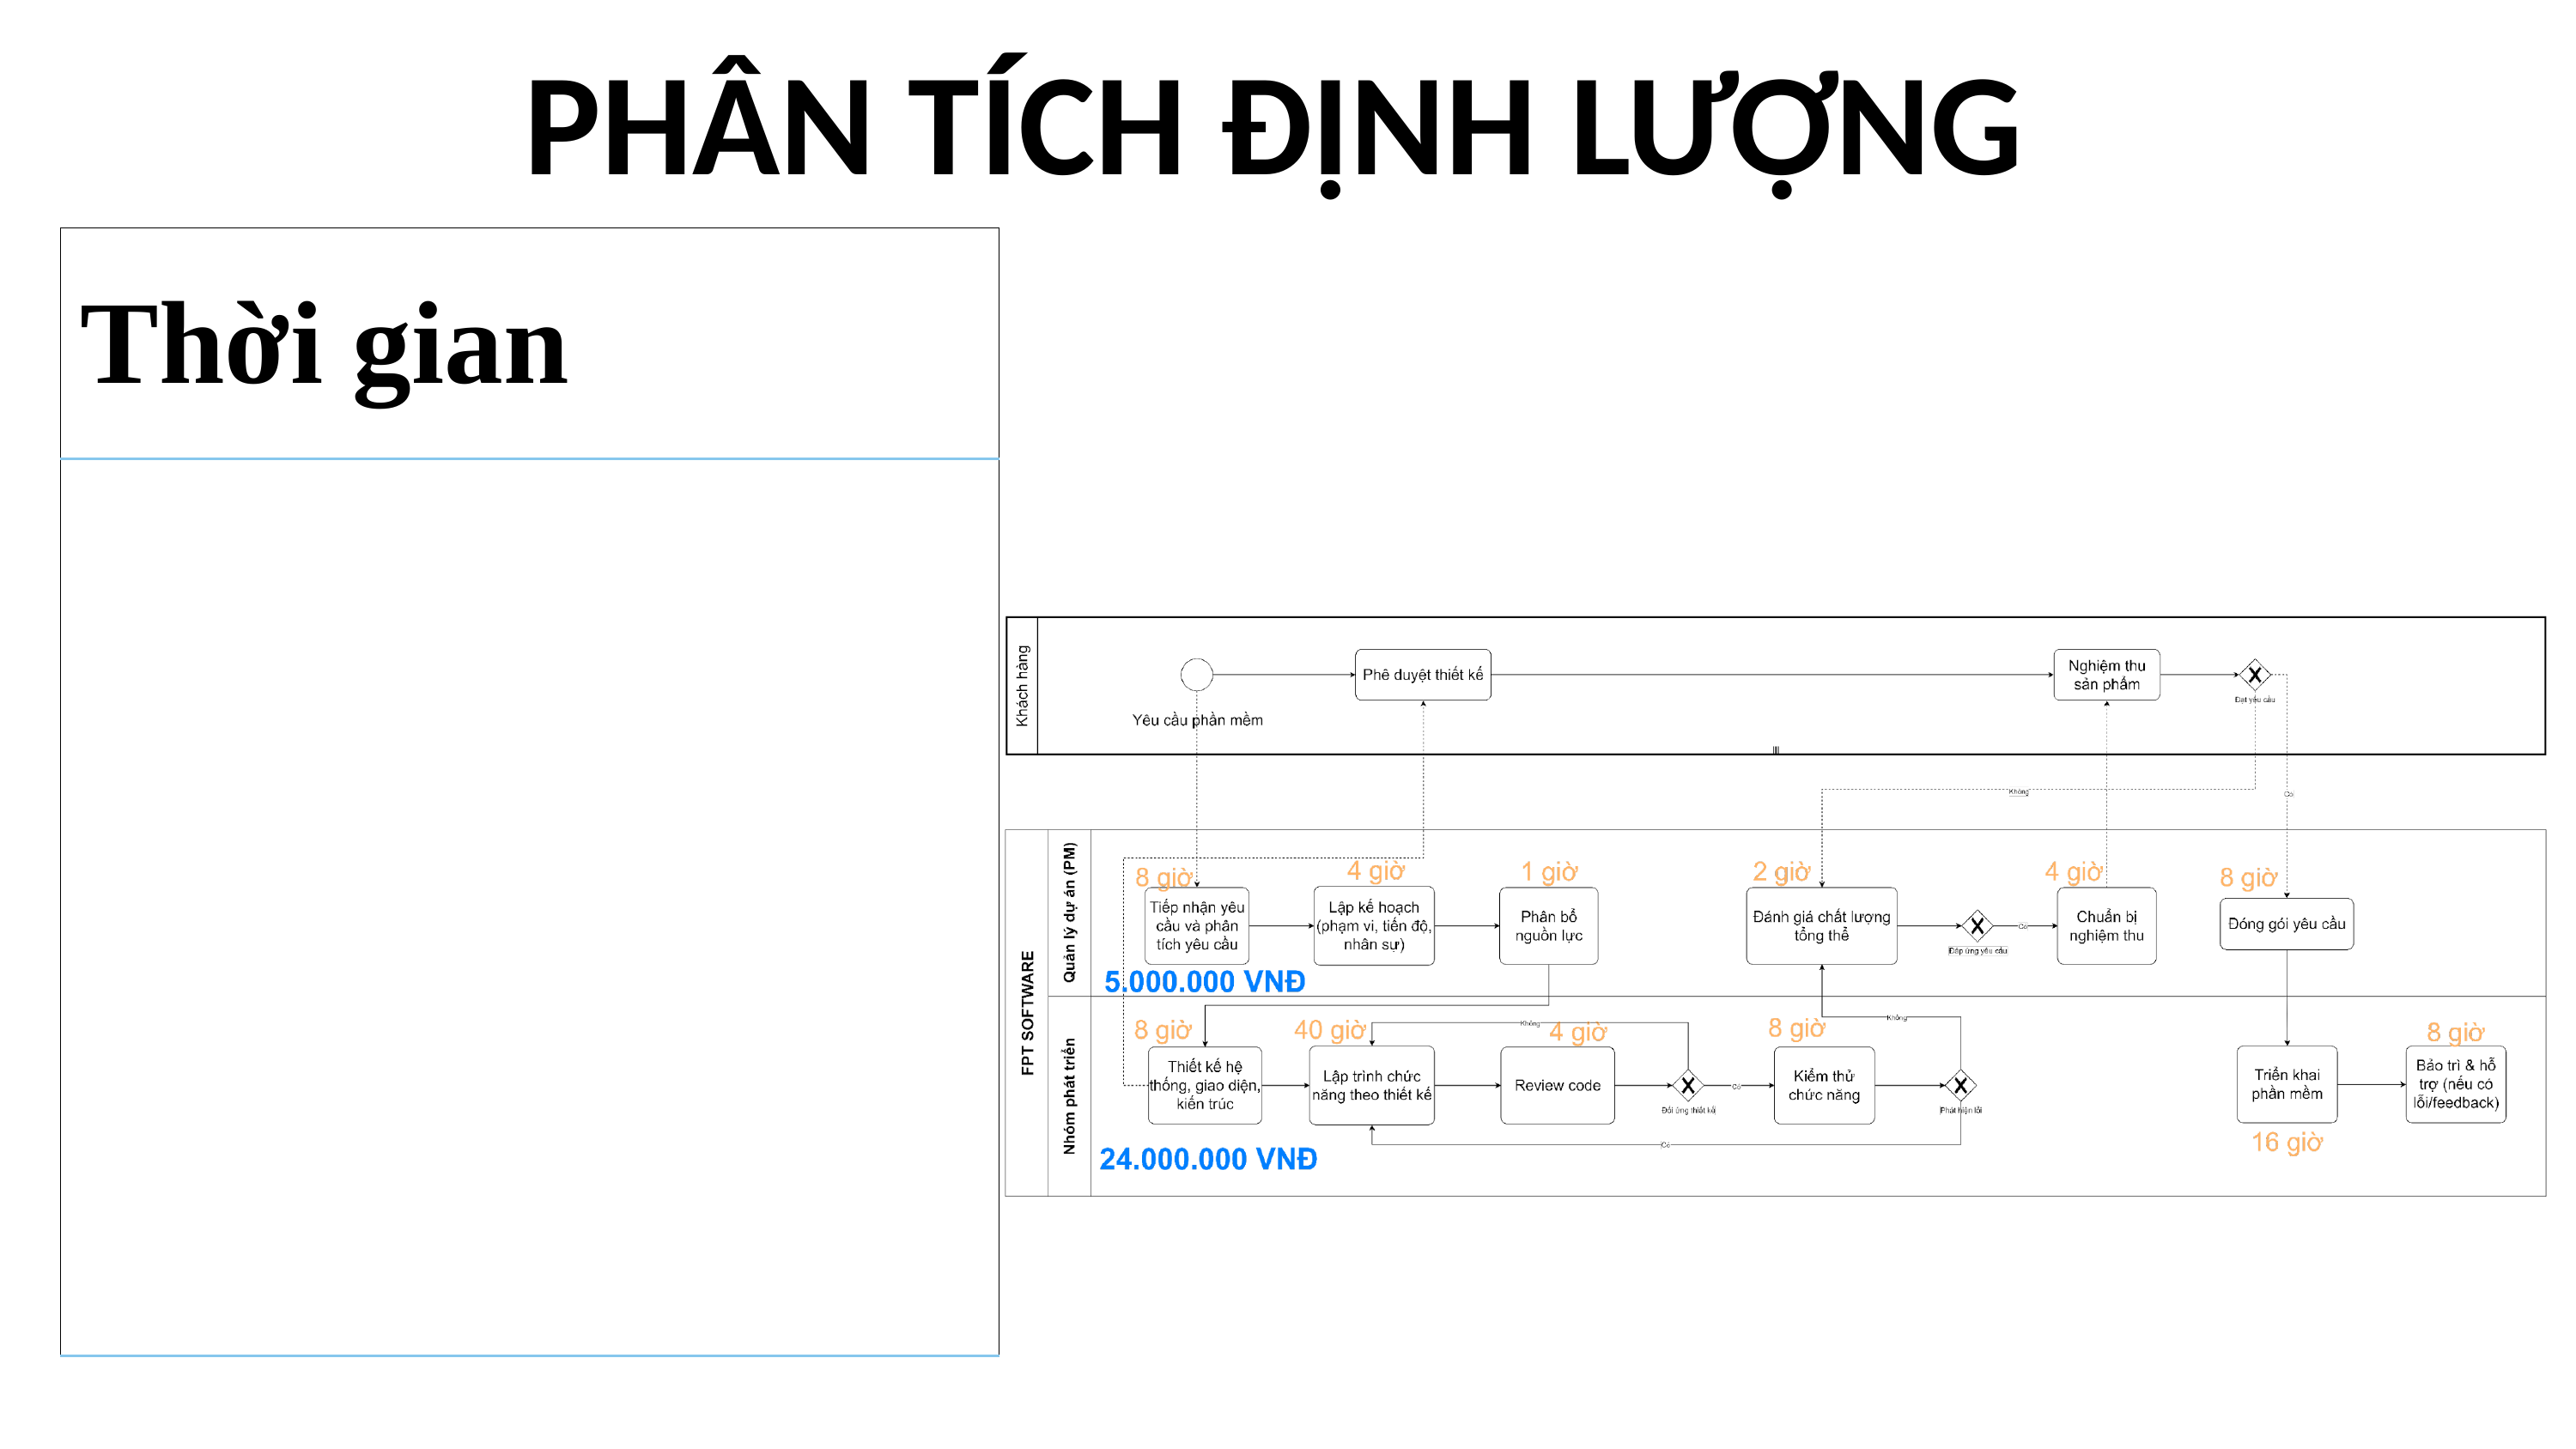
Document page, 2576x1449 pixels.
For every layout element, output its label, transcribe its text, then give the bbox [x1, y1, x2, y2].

table_header Thời gian [61, 228, 999, 458]
picture [999, 609, 2553, 1205]
text_box PHÂN TÍCH ĐỊNH LƯỢNG [511, 42, 2065, 228]
table_cell [61, 460, 999, 1355]
